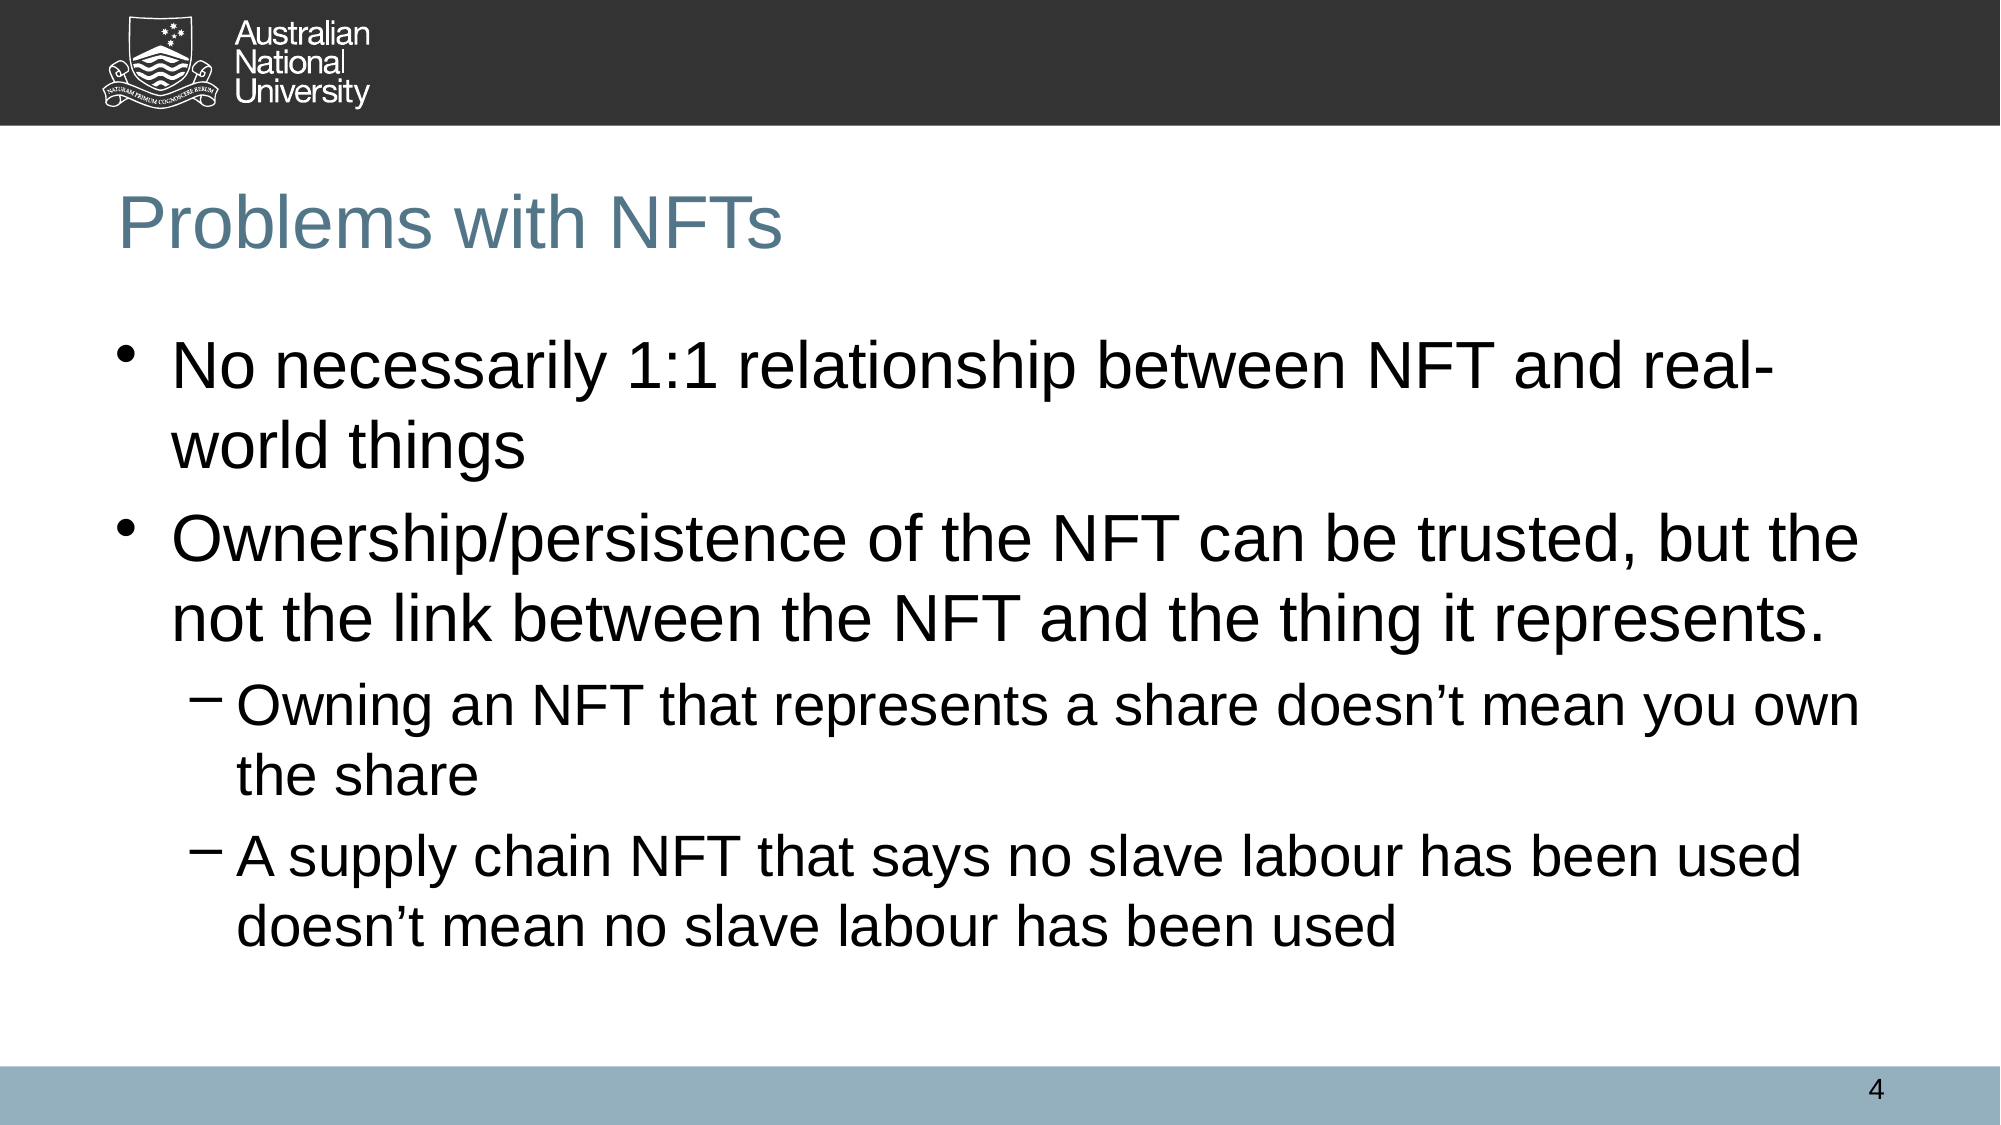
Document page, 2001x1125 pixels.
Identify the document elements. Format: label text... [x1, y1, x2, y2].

slide_number 4 [1771, 1062, 1900, 1098]
title Problems with NFTs [102, 125, 1903, 313]
list No necessarily 1:1 relationship between NFT and real-world things Ownership/persistence of the NFT can be trusted, but the not the link between the NFT and the thing it represents. Owning an NFT that represents a share doesn’t mean you own the share A supply chain NFT that says no slave labour has been used doesn’t mean no slave labour has been used [99, 314, 1900, 1005]
